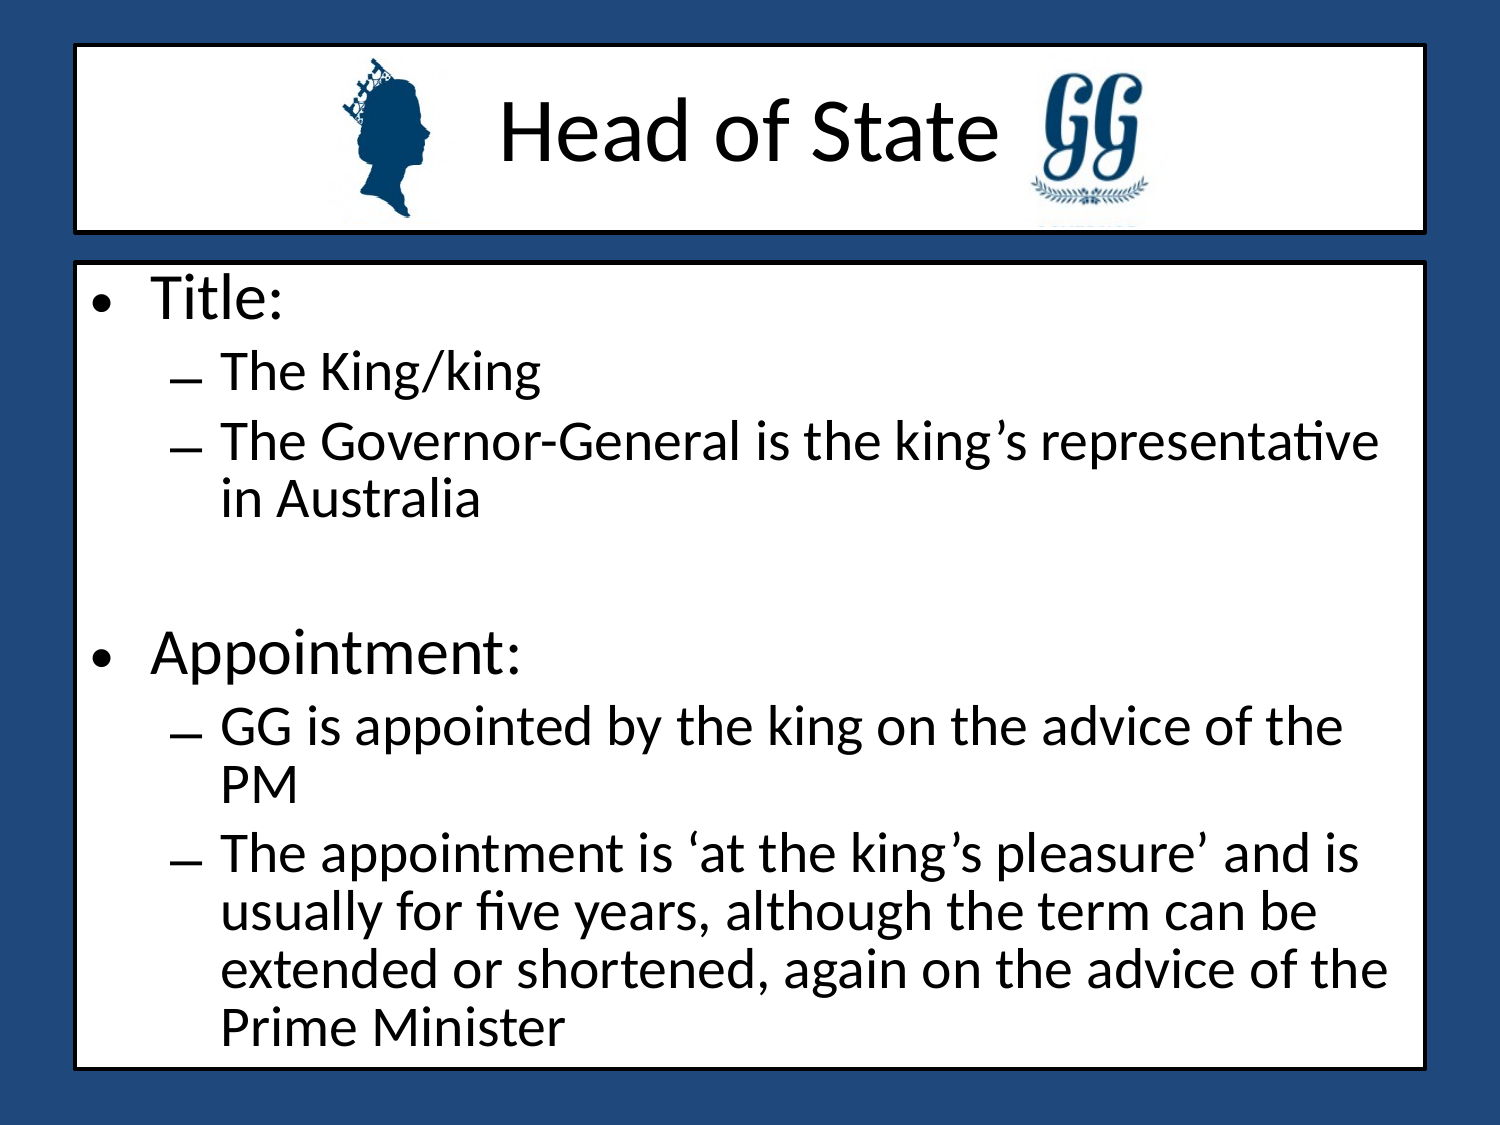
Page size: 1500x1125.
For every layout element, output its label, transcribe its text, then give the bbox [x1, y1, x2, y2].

picture [324, 56, 455, 224]
title Head of State [73, 43, 1427, 235]
picture [1023, 54, 1169, 227]
list Title: The King/king The Governor-General is the king’s representative in Australia Appointment: GG is appointed by the king on the advice of the PM The appointment is ‘at the king’s pleasure’ and is usually for five years, although the term can be extended or shortened, again on the advice of the Prime Minister [73, 260, 1427, 1071]
